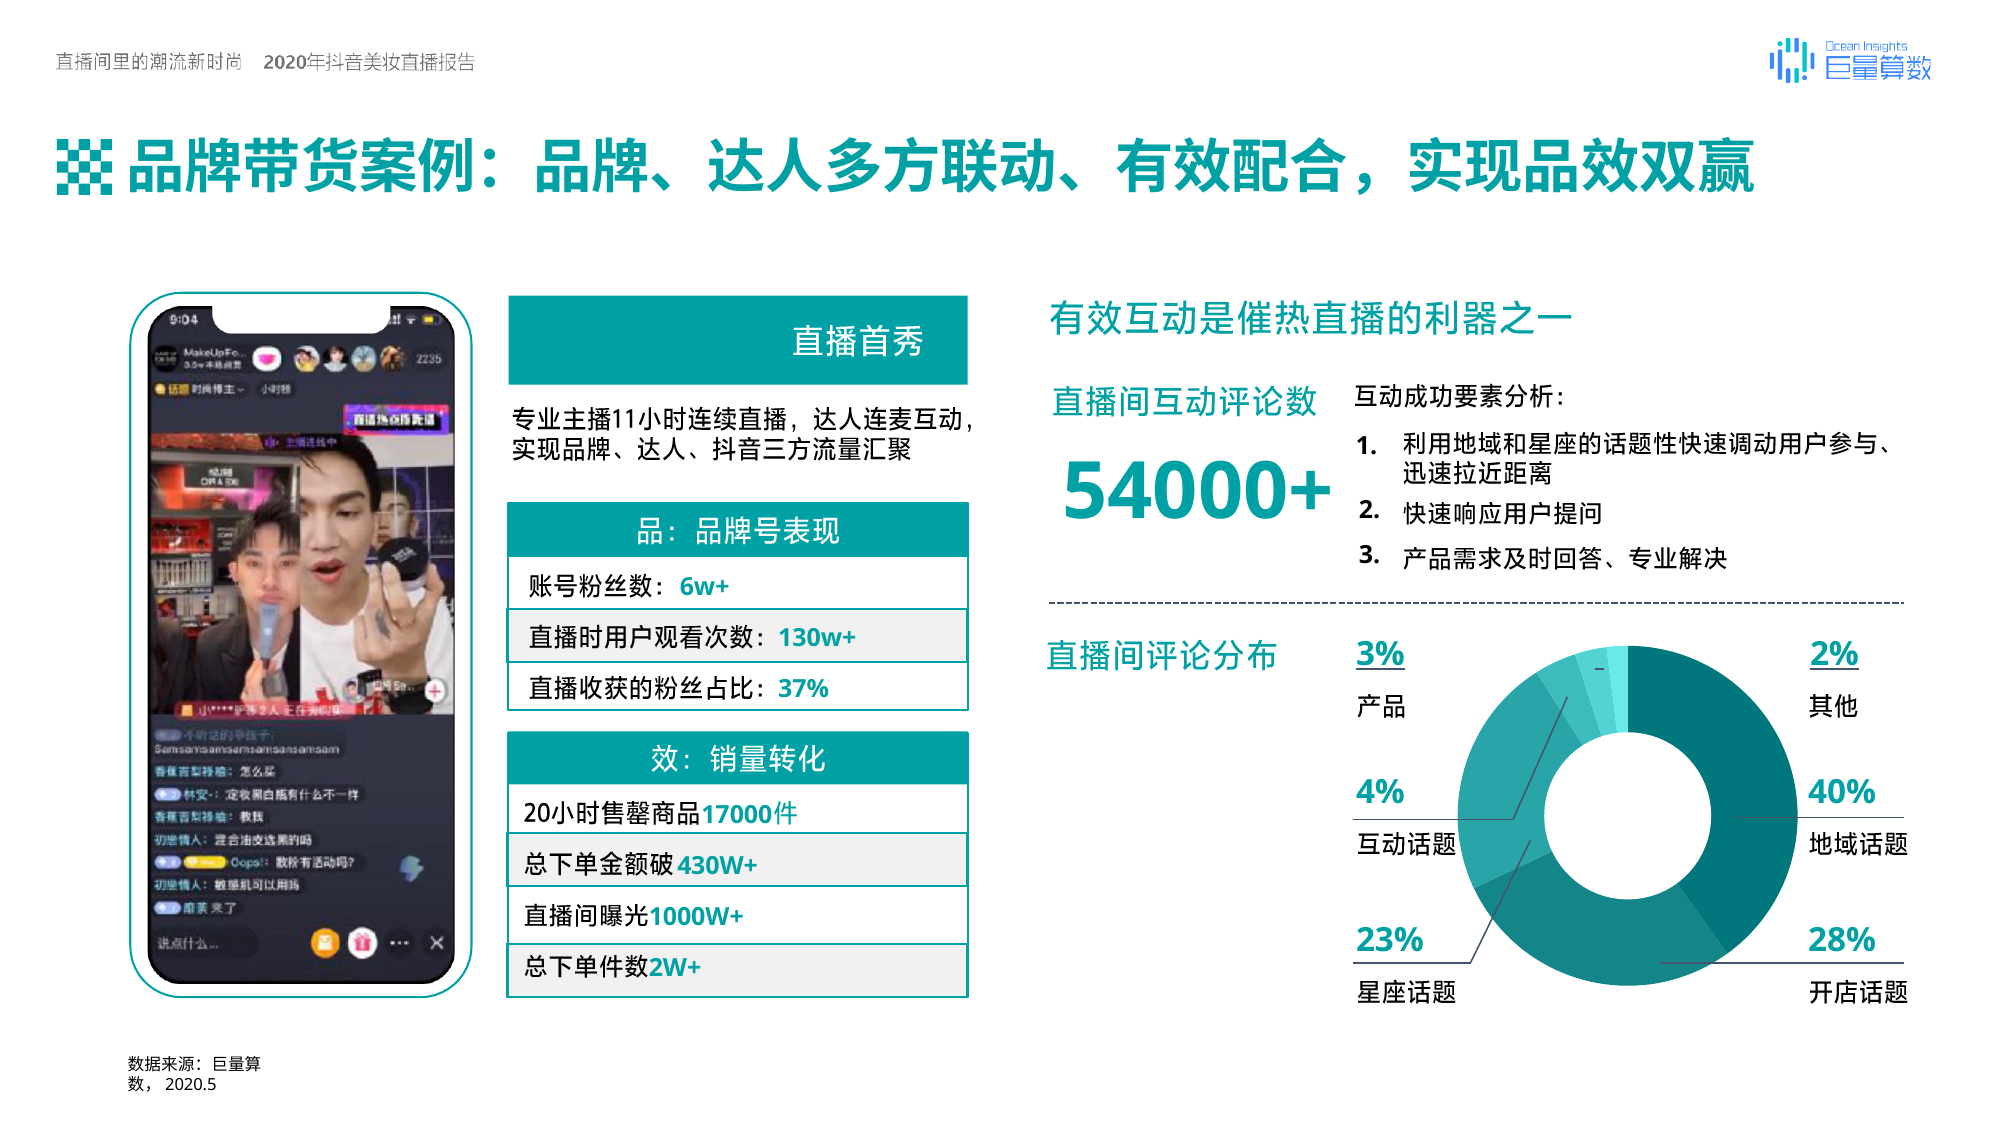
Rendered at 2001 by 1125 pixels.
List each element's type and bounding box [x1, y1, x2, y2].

text_box [1048, 296, 1611, 340]
text_box [508, 731, 968, 998]
picture [1769, 38, 1815, 83]
text_box [1352, 630, 1907, 986]
text_box [56, 139, 112, 195]
text_box [1043, 424, 1382, 569]
text_box [1045, 636, 1312, 675]
text_box [1880, 43, 1888, 53]
picture [1853, 55, 1904, 80]
text_box [1051, 382, 1351, 421]
table_cell [507, 557, 967, 608]
table_cell [508, 610, 966, 661]
text_box [125, 1051, 351, 1094]
text_box [1356, 691, 1432, 721]
text_box [1808, 691, 1884, 721]
text_box [1356, 977, 1482, 1007]
text_box [1402, 429, 1928, 488]
table_header [507, 502, 967, 557]
text_box [130, 292, 472, 998]
table_cell [507, 663, 967, 710]
text_box [1806, 767, 1878, 810]
text_box [1808, 829, 1934, 859]
text_box [1353, 382, 1604, 411]
picture [264, 52, 475, 71]
text_box [1806, 915, 1878, 958]
text_box [1402, 544, 1753, 573]
picture [56, 52, 241, 70]
text_box [1354, 915, 1426, 958]
text_box [1402, 499, 1628, 528]
text_box [1808, 977, 1934, 1007]
picture [1907, 56, 1931, 80]
text_box [511, 404, 1013, 464]
picture [1826, 56, 1850, 79]
text_box [508, 295, 968, 385]
text_box [635, 514, 870, 548]
text_box [1826, 41, 1840, 51]
title [124, 127, 1763, 318]
text_box [1354, 767, 1407, 810]
